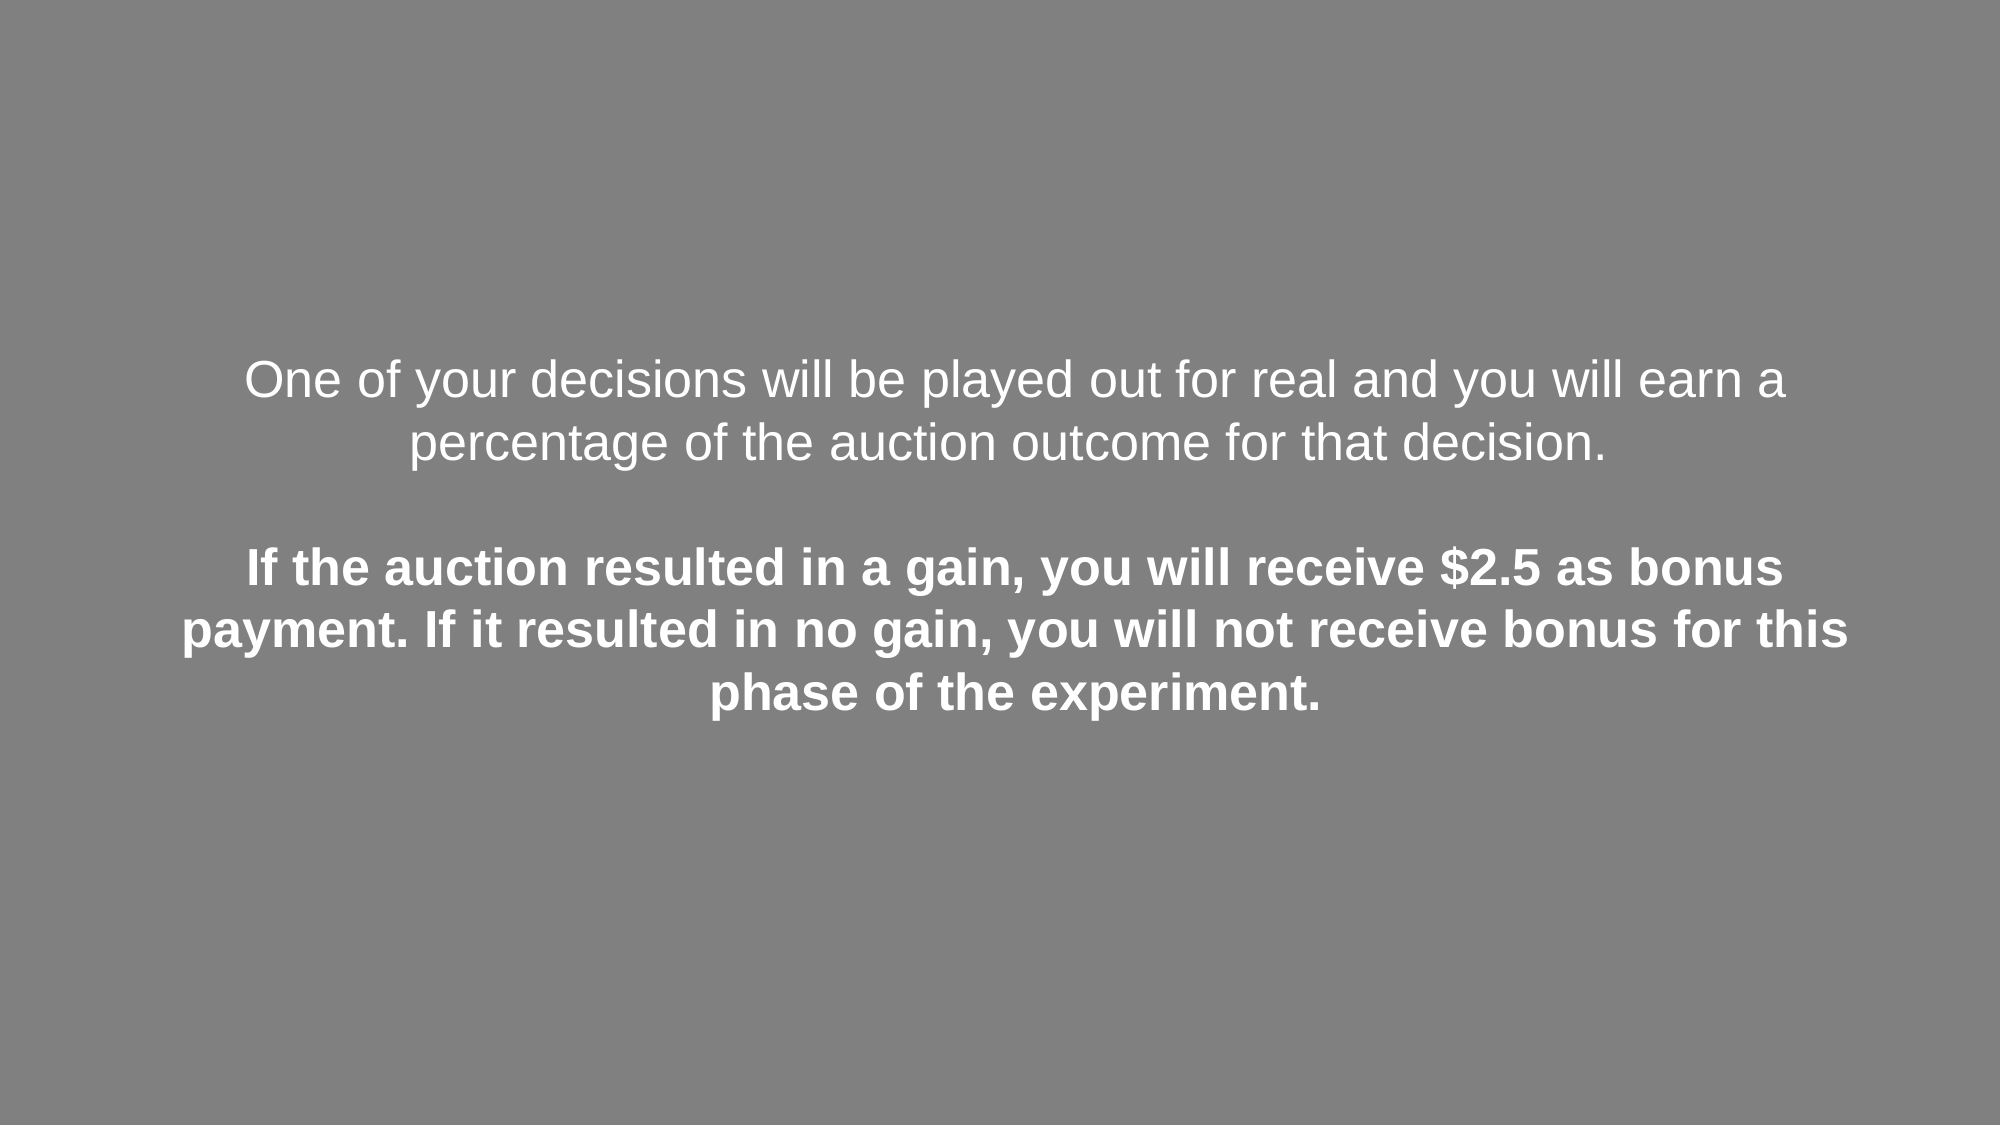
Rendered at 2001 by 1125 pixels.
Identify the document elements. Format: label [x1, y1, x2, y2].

text_box [0, 0, 2000, 1125]
